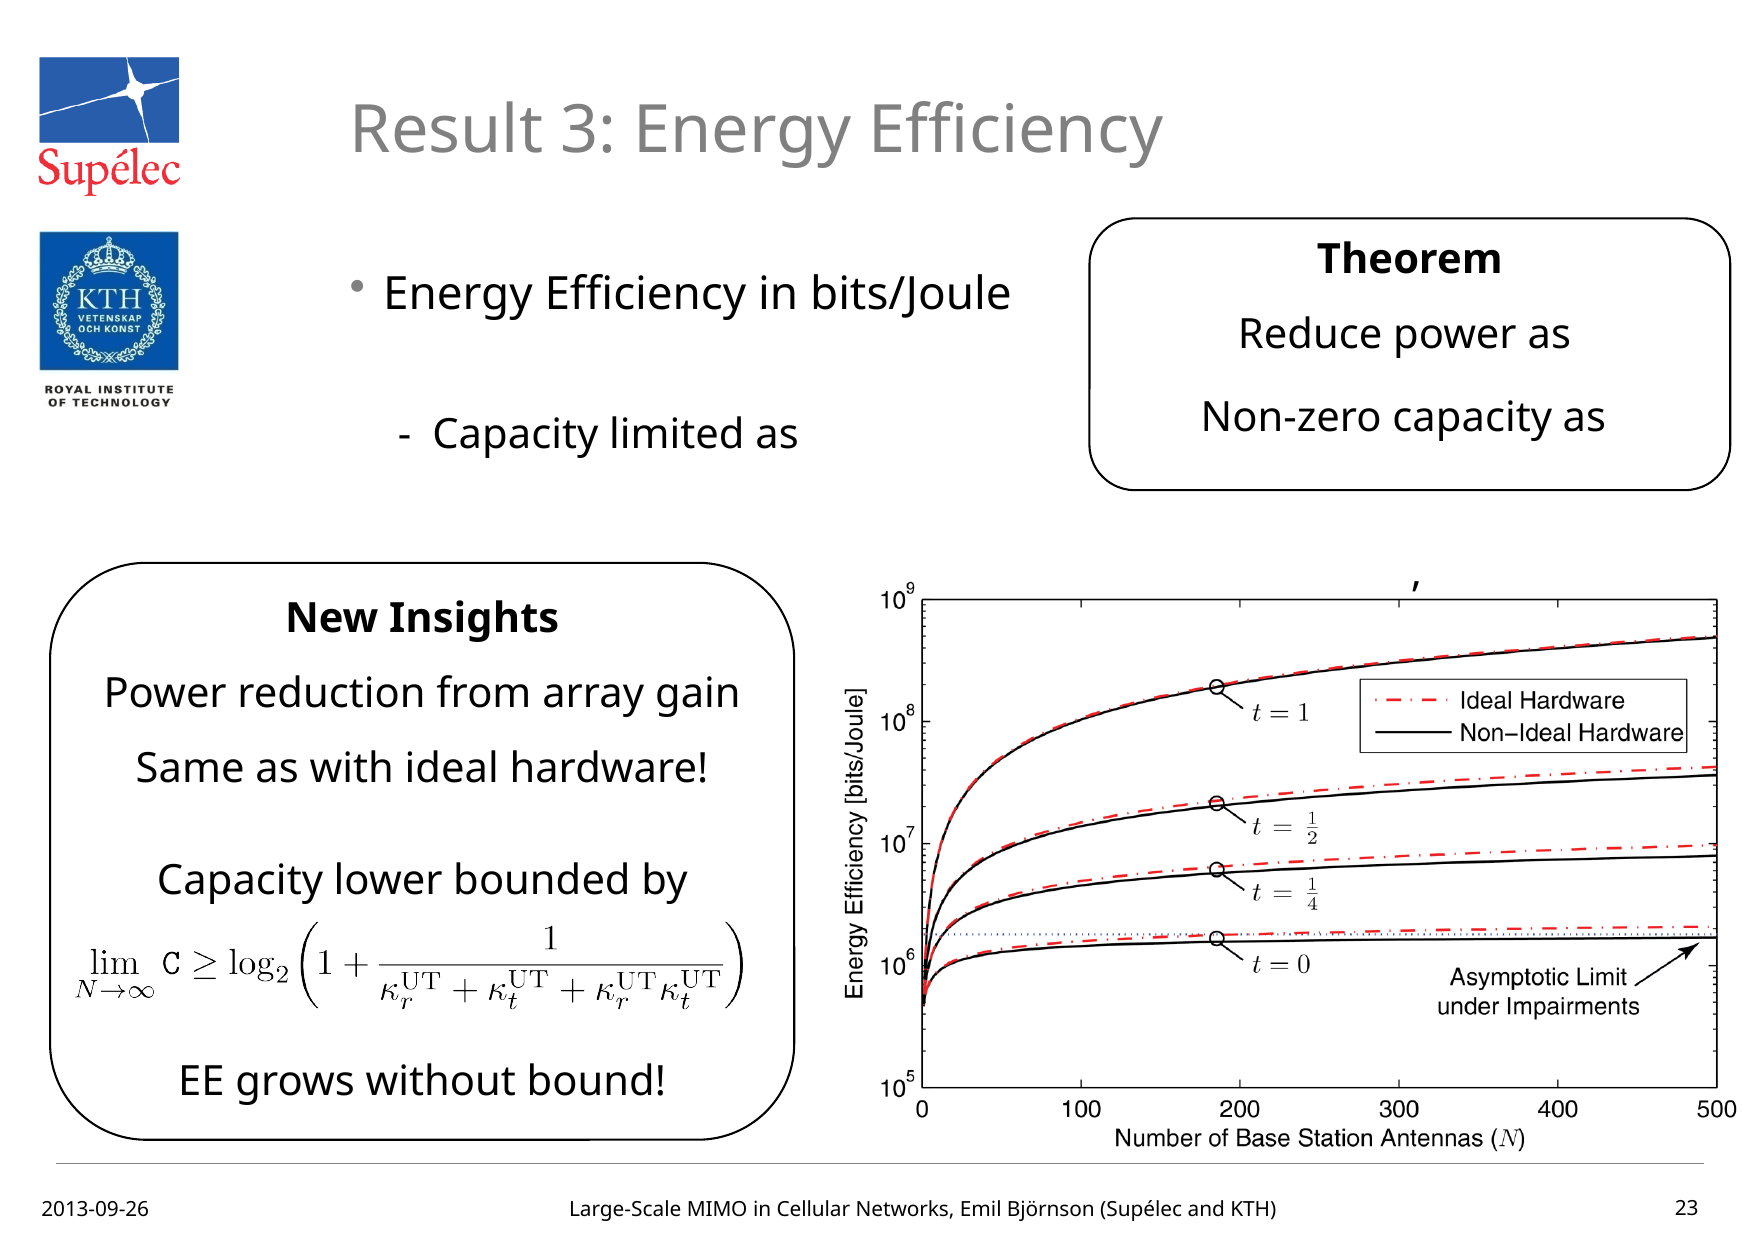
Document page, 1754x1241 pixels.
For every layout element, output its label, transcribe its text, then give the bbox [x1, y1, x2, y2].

title Result 3: Energy Efficiency [349, 22, 1663, 230]
picture [73, 891, 750, 1030]
footer Large-Scale MIMO in Cellular Networks, Emil Björnson (Supélec and KTH) [354, 1175, 1492, 1241]
picture [39, 231, 179, 408]
text_box New Insights Power reduction from array gain Same as with ideal hardware! Capacity lower bounded by EE grows without bound! [50, 562, 795, 1140]
picture [38, 57, 180, 196]
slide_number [26, 1175, 206, 1241]
slide_number 23 [1627, 1175, 1714, 1241]
picture [841, 579, 1737, 1152]
